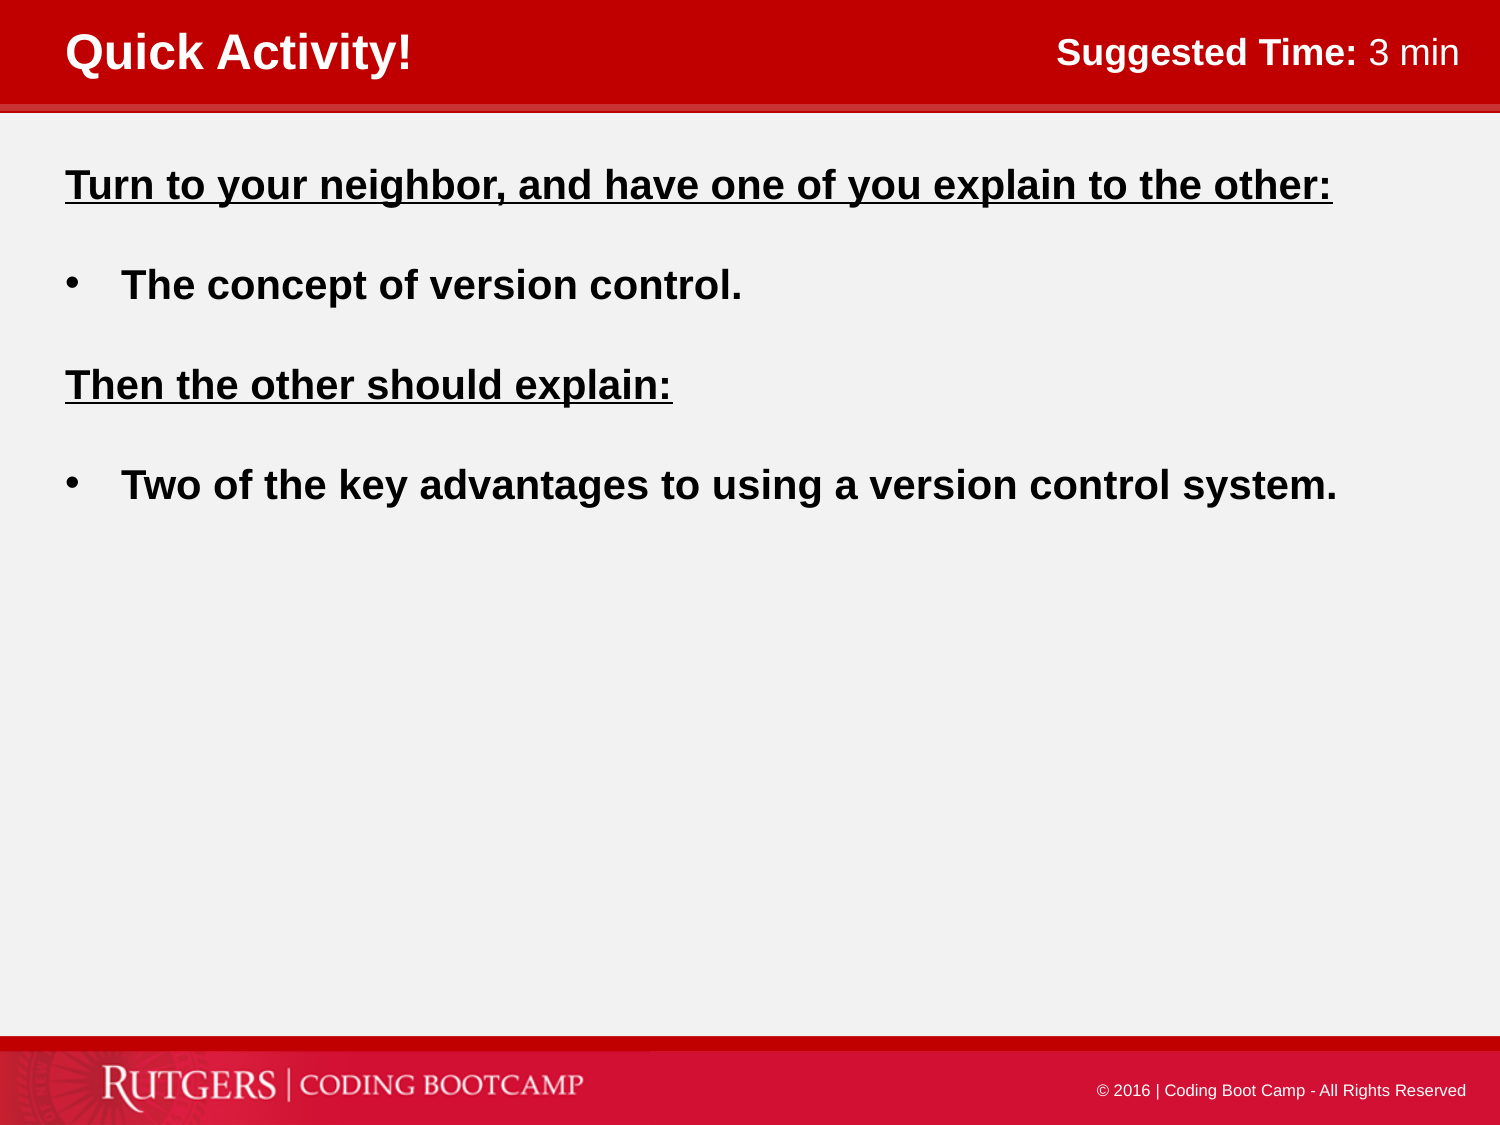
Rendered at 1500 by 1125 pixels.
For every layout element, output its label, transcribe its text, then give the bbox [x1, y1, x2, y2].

text_box Turn to your neighbor, and have one of you explain to the other: The concept of version control. Then the other should explain: Two of the key advantages to using a version control system. [49, 149, 1475, 569]
title Quick Activity! [50, 0, 948, 108]
picture [0, 1051, 650, 1125]
text_box Suggested Time: 3 min [600, 20, 1475, 81]
text_box [0, 113, 1500, 1037]
